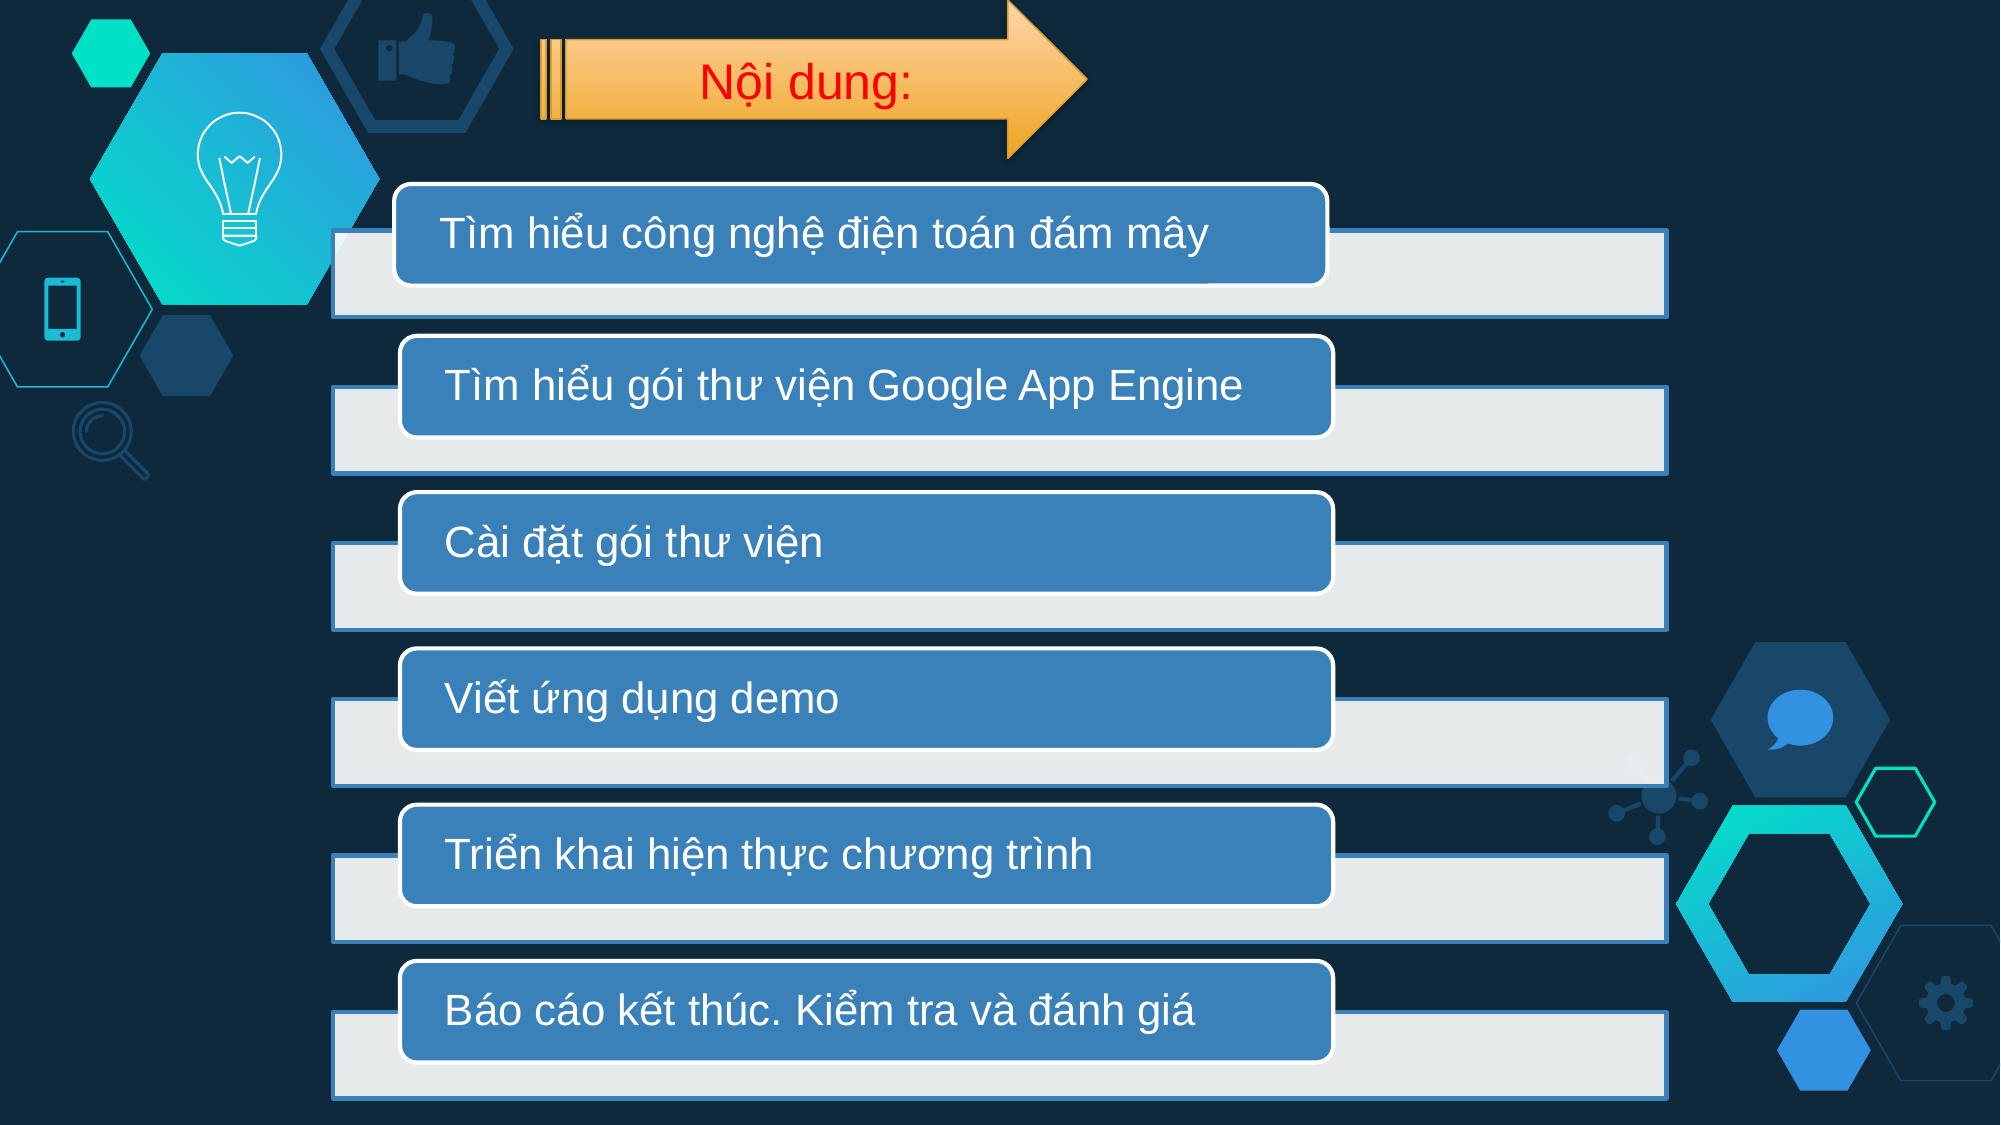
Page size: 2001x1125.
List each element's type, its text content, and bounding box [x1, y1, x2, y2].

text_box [332, 175, 1667, 1104]
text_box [321, 377, 327, 862]
text_box [321, 870, 327, 967]
text_box Nội dung: [565, 0, 1088, 160]
text_box Nội dung: [540, 39, 547, 120]
text_box Nội dung: [550, 39, 562, 120]
